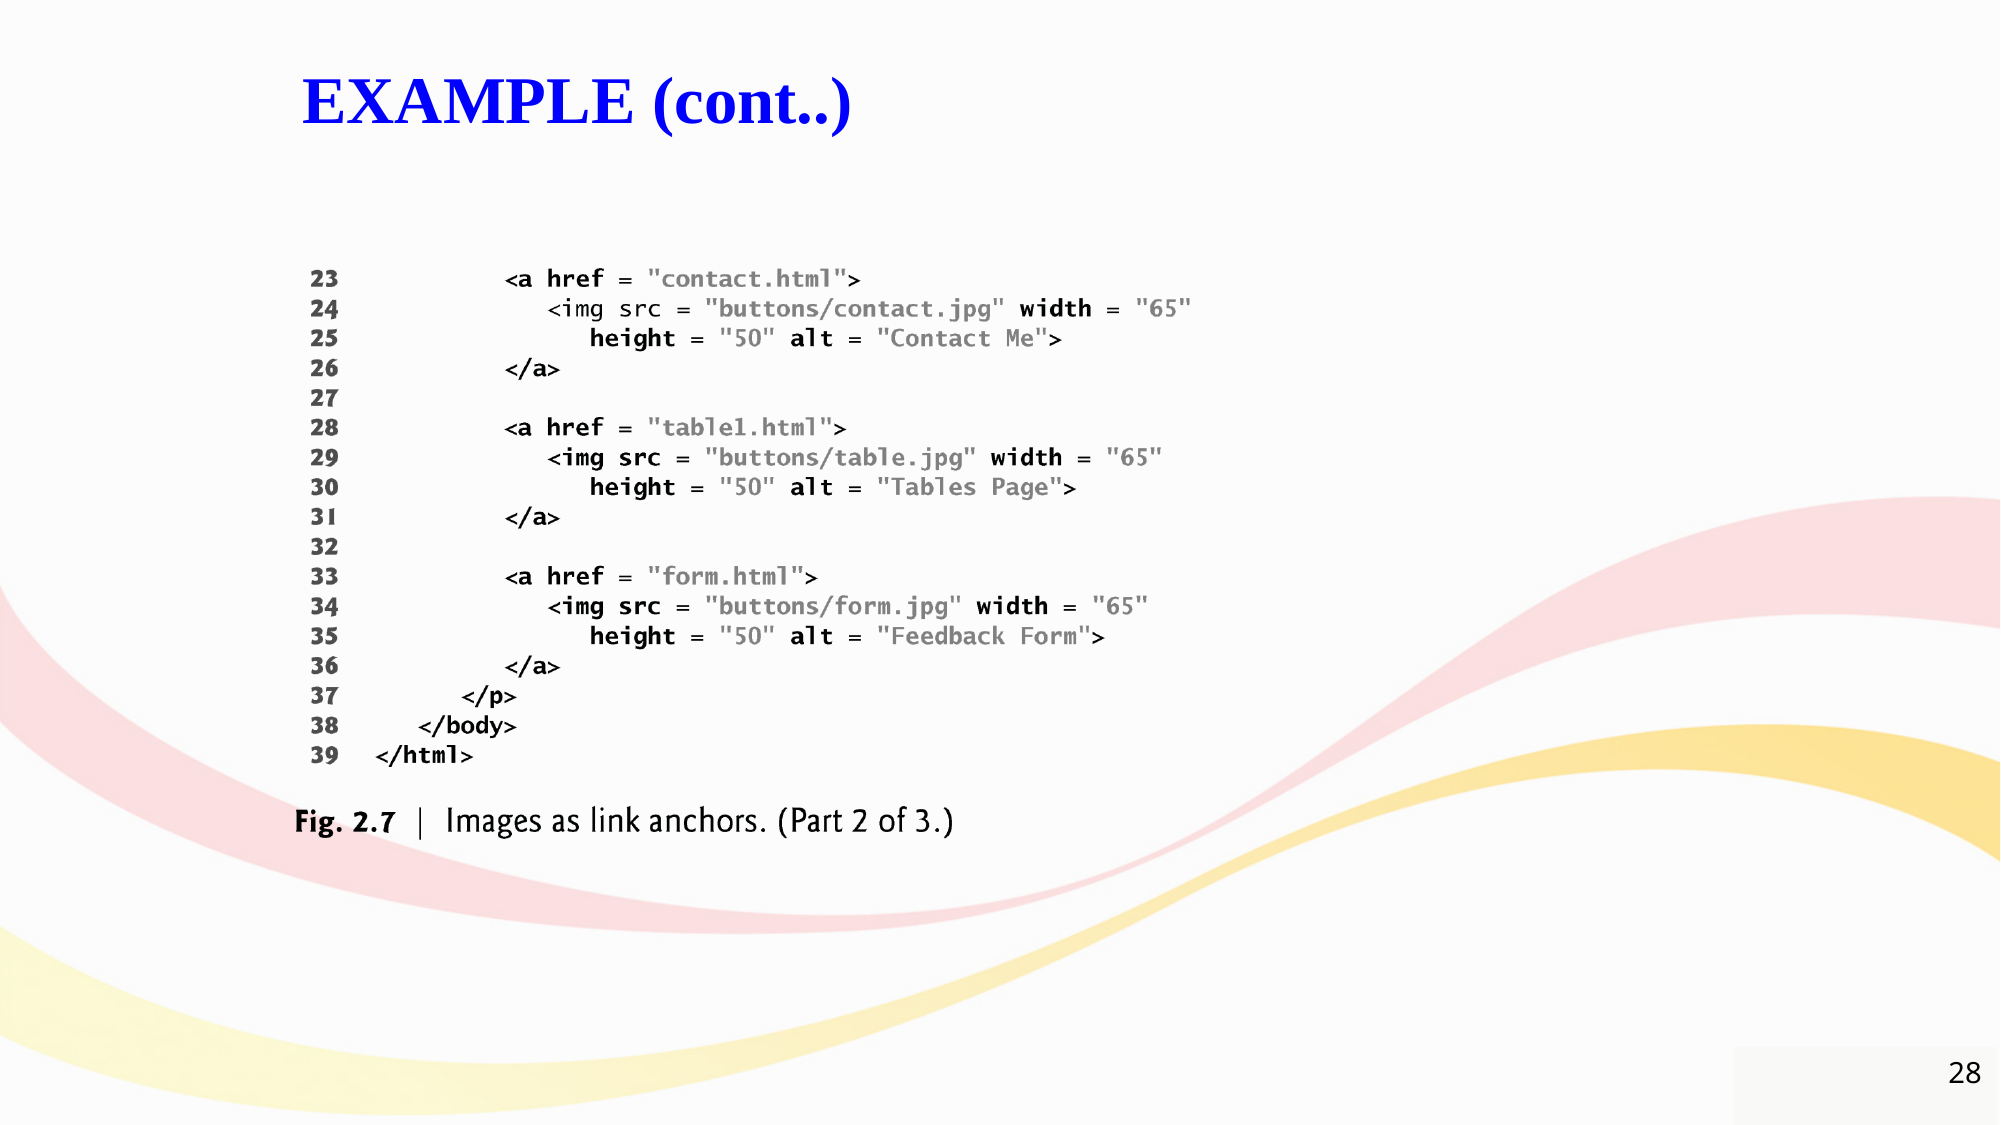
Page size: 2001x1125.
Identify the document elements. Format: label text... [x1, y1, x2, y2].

picture [0, 0, 2001, 1125]
text_box EXAMPLE (cont..) [287, 49, 963, 145]
slide_number 28 [1753, 1046, 1998, 1125]
